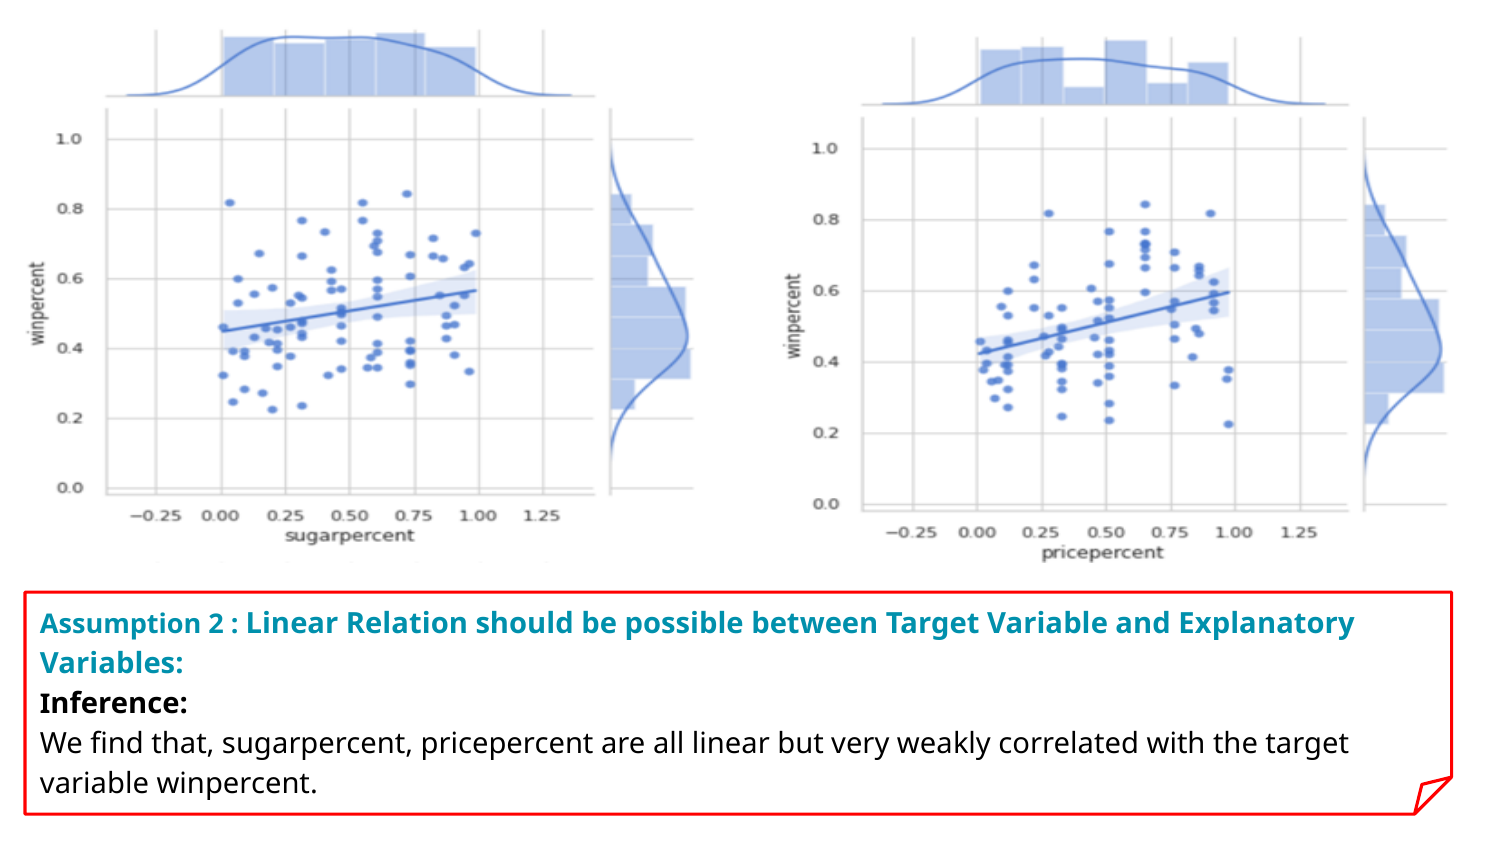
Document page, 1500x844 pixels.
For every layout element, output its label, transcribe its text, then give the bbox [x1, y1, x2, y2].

text_box Assumption 2 : Linear Relation should be possible between Target Variable and Explanatory Variables: Inference: We find that, sugarpercent, pricepercent are all linear but very weakly correlated with the target variable winpercent. [24, 592, 1452, 815]
picture [24, 24, 1452, 563]
